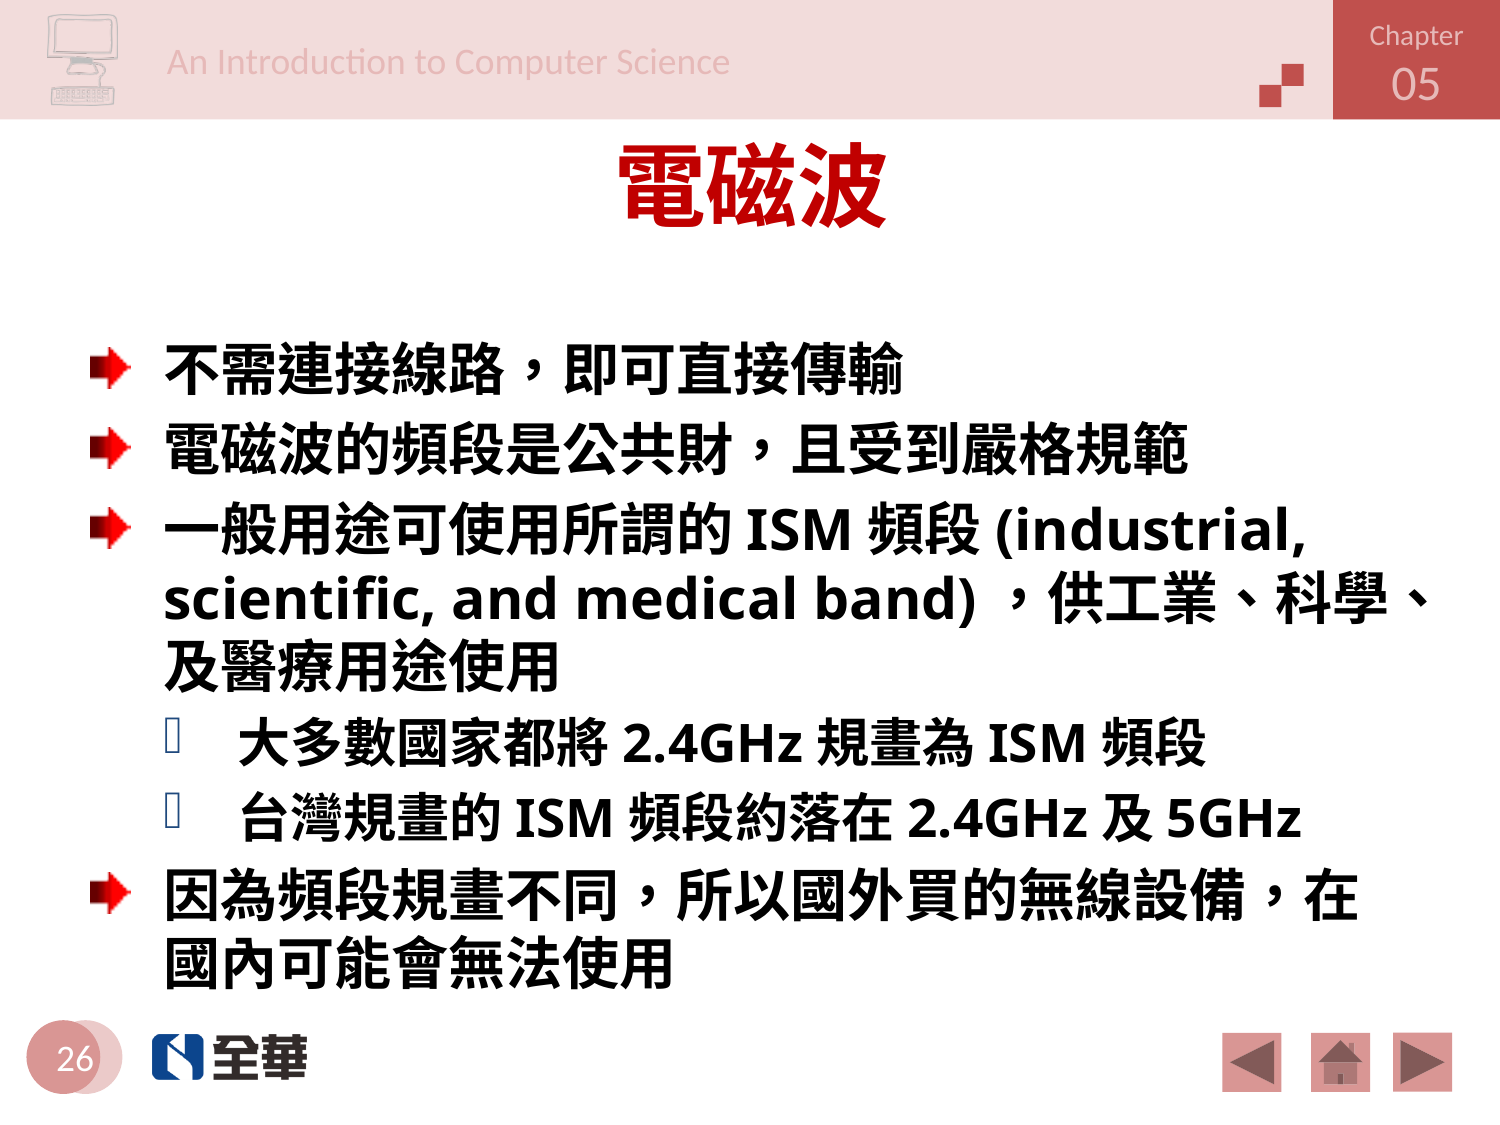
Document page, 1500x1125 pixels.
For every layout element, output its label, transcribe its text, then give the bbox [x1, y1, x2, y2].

title 電磁波 [76, 90, 1427, 278]
picture [47, 14, 118, 106]
picture [90, 507, 131, 549]
picture [90, 347, 131, 389]
picture [90, 427, 131, 469]
picture [90, 872, 131, 914]
picture [152, 1034, 307, 1080]
list 不需連接線路，即可直接傳輸 電磁波的頻段是公共財，且受到嚴格規範 一般用途可使用所謂的ISM頻段(industrial, scientific, and medical band)，供工業、科學、及醫療用途使用 大多數國家都將2.4GHz規畫為ISM頻段 台灣規畫的ISM頻段約落在2.4GHz及5GHz 因為頻段規畫不同，所以國外買的無線設備，在國內可能會無法使用 [75, 326, 1425, 1005]
